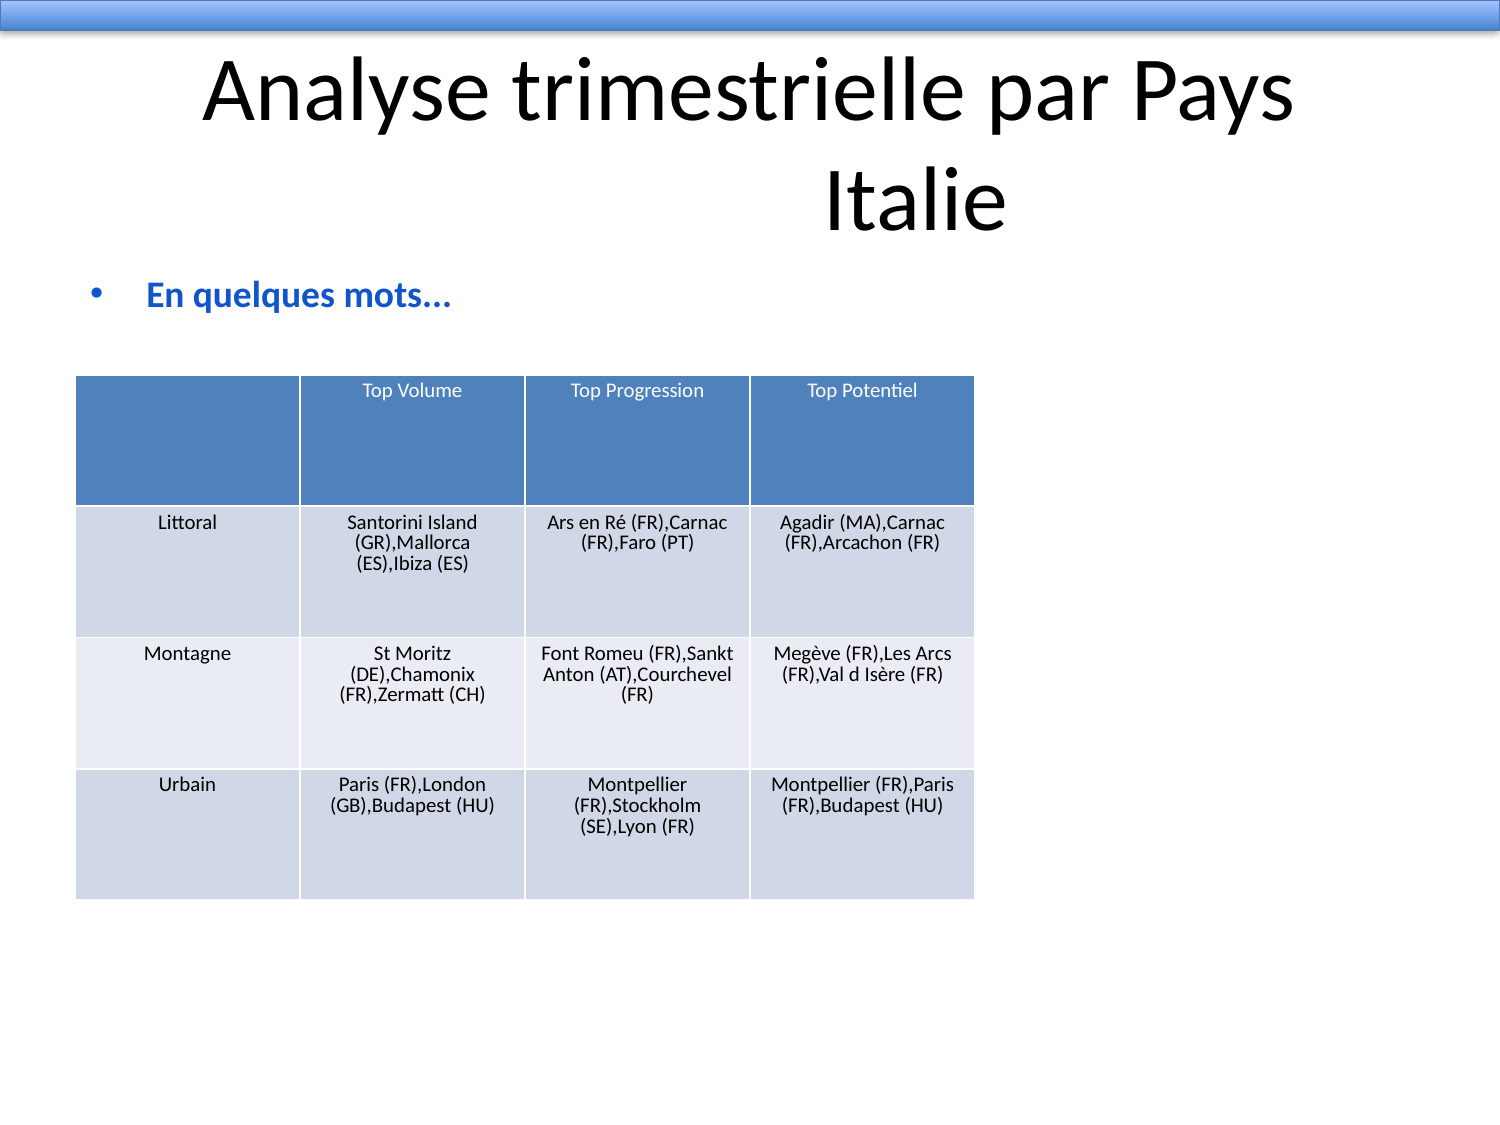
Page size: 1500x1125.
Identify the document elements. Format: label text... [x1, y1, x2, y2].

table_cell Paris (FR),London (GB),Budapest (HU) [301, 770, 524, 899]
table_cell Ars en Ré (FR),Carnac (FR),Faro (PT) [526, 507, 749, 637]
table_cell Littoral [76, 507, 299, 637]
table_cell Montpellier (FR),Stockholm (SE),Lyon (FR) [526, 770, 749, 899]
table_cell St Moritz (DE),Chamonix (FR),Zermatt (CH) [301, 638, 524, 768]
table_cell Montpellier (FR),Paris (FR),Budapest (HU) [751, 770, 974, 899]
table_header Top Progression [526, 376, 749, 505]
list En quelques mots... [75, 262, 1425, 1005]
table_header Top Volume [301, 376, 524, 505]
table_cell Megève (FR),Les Arcs (FR),Val d Isère (FR) [751, 638, 974, 768]
table_cell Font Romeu (FR),Sankt Anton (AT),Courchevel (FR) [526, 638, 749, 768]
table_cell Agadir (MA),Carnac (FR),Arcachon (FR) [751, 507, 974, 637]
table_cell Urbain [76, 770, 299, 899]
text_box [0, 0, 1500, 31]
table_cell Montagne [76, 638, 299, 768]
table_cell Santorini Island (GR),Mallorca (ES),Ibiza (ES) [301, 507, 524, 637]
table_header [76, 376, 299, 505]
table_header Top Potentiel [751, 376, 974, 505]
title Analyse trimestrielle par Pays Italie [75, 45, 1425, 233]
